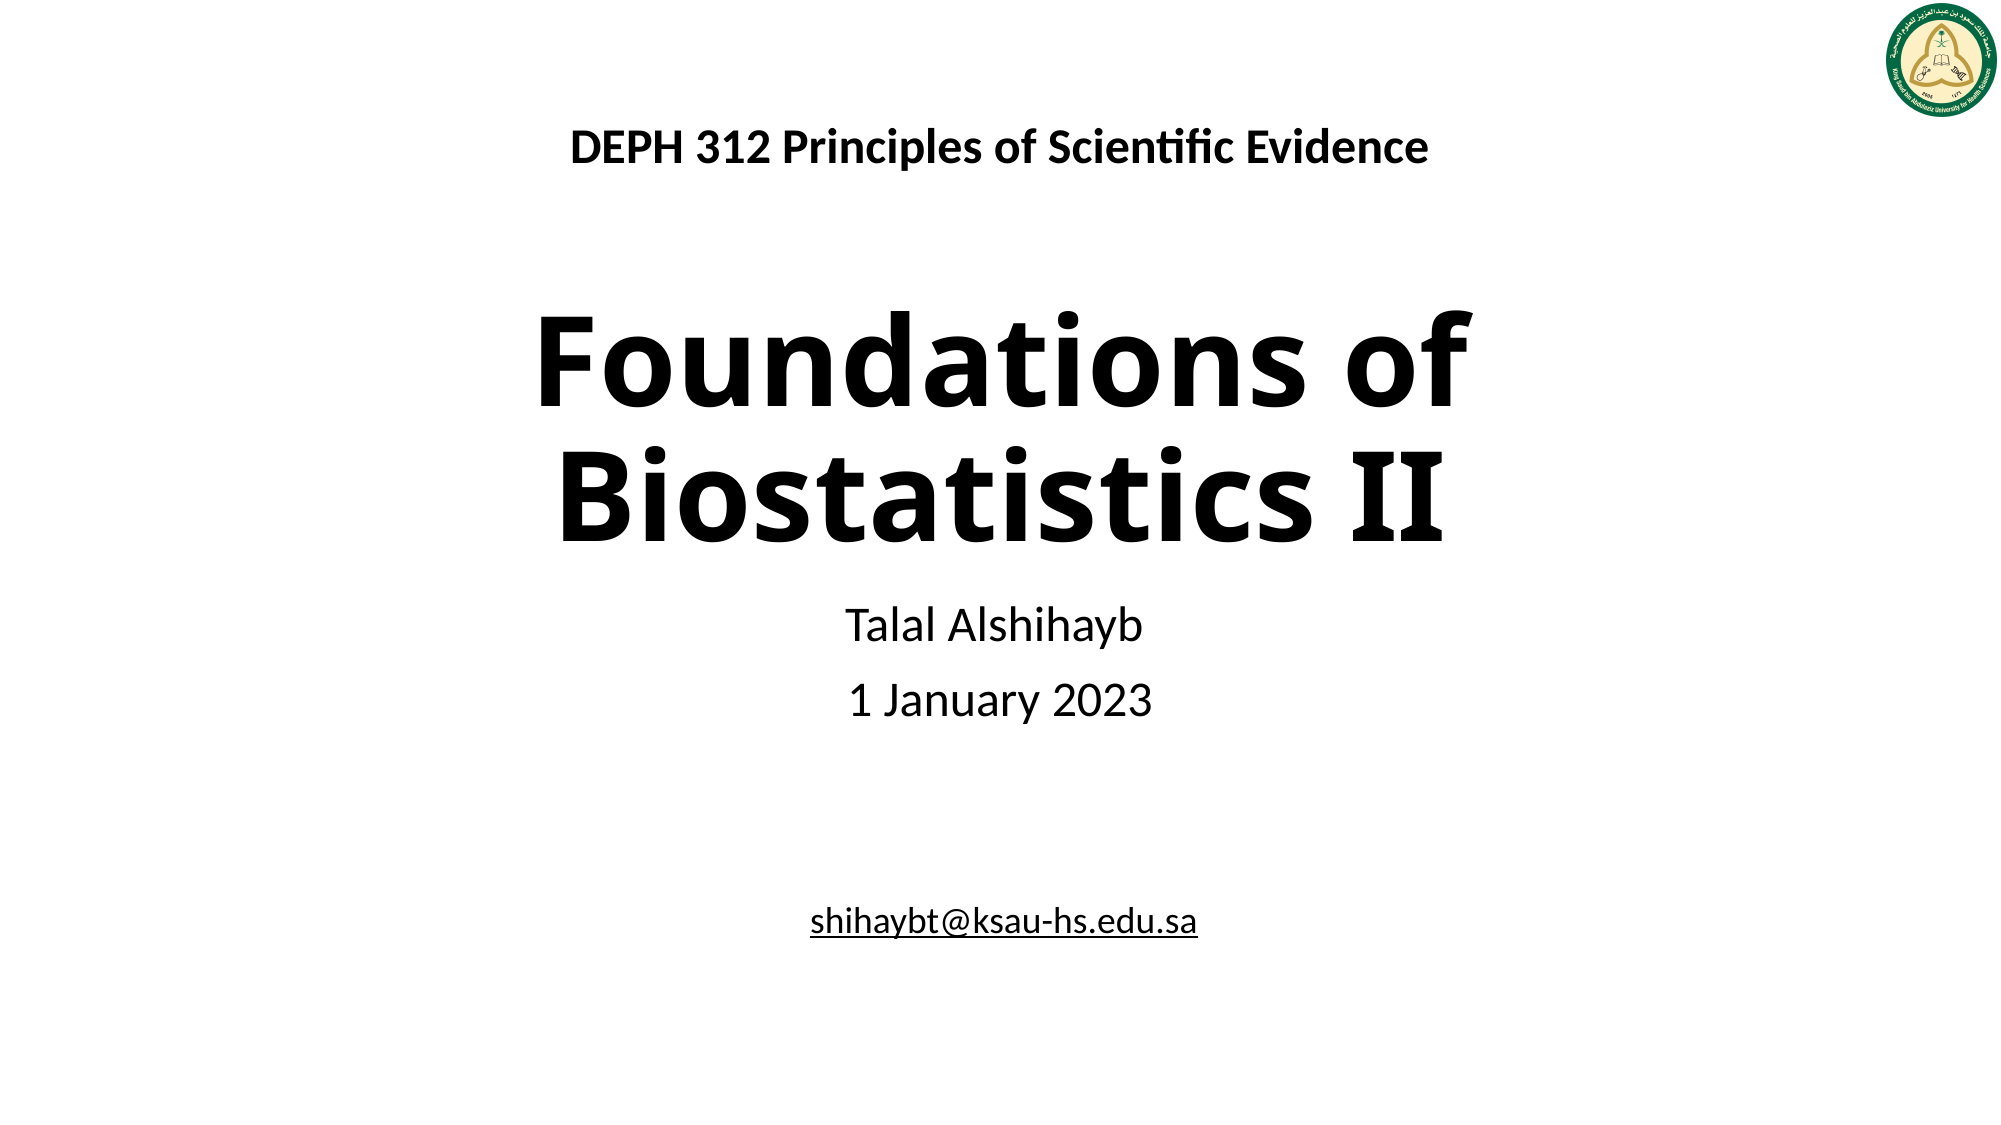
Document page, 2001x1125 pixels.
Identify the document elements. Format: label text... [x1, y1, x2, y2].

text_box DEPH 312 Principles of Scientific Evidence [249, 112, 1750, 189]
text_box shihaybt@ksau-hs.edu.sa [795, 888, 1228, 949]
picture [1886, 3, 1997, 117]
subtitle Talal Alshihayb 1 January 2023 [249, 590, 1750, 863]
title Foundations of Biostatistics II [249, 189, 1750, 576]
